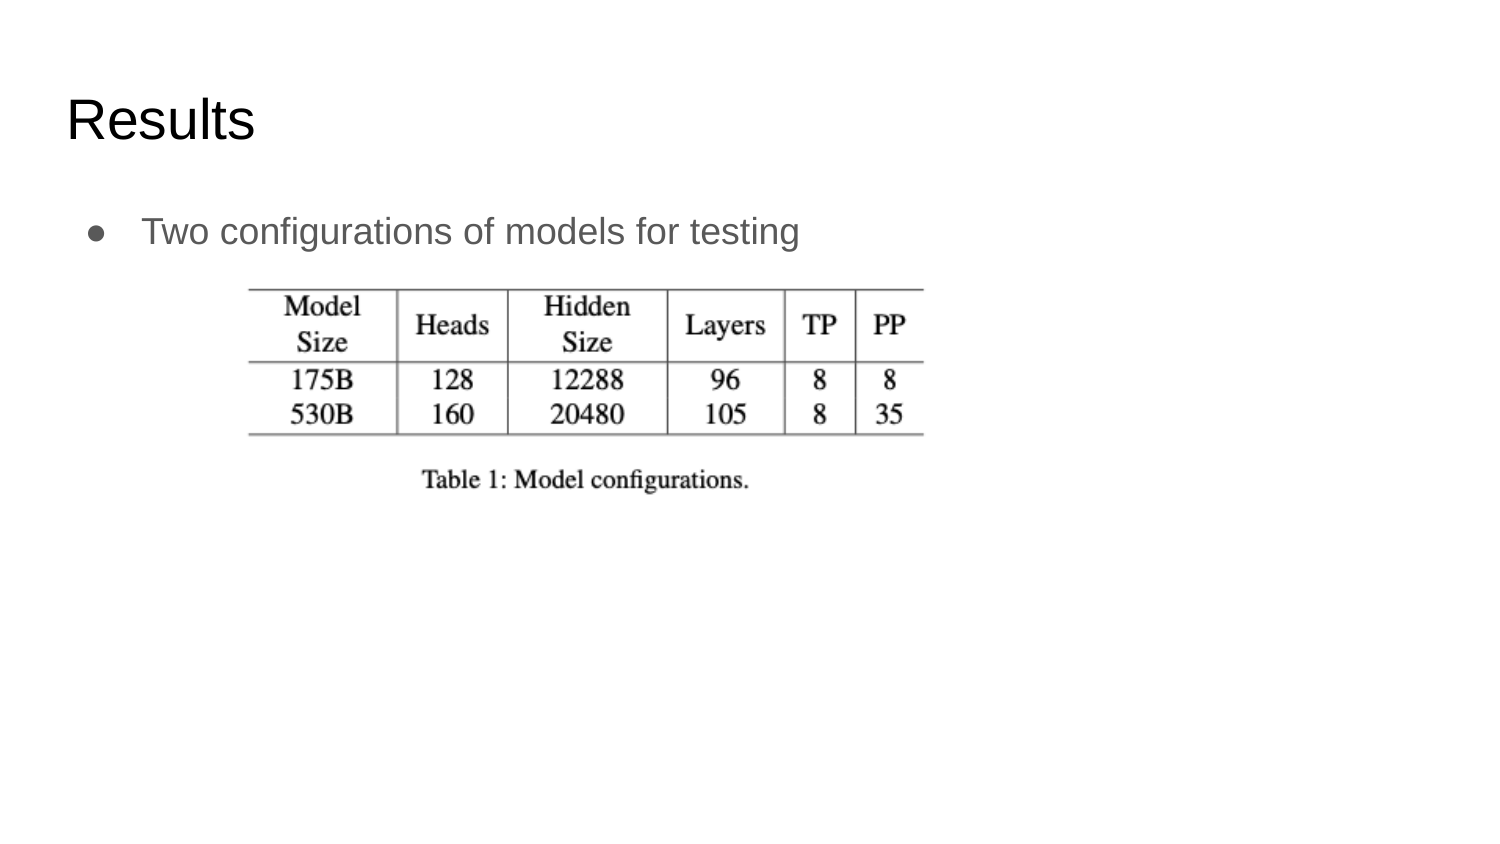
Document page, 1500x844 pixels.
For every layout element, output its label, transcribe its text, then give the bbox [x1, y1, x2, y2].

picture [224, 261, 949, 504]
list Two configurations of models for testing [51, 189, 1449, 750]
title Results [51, 72, 1449, 167]
